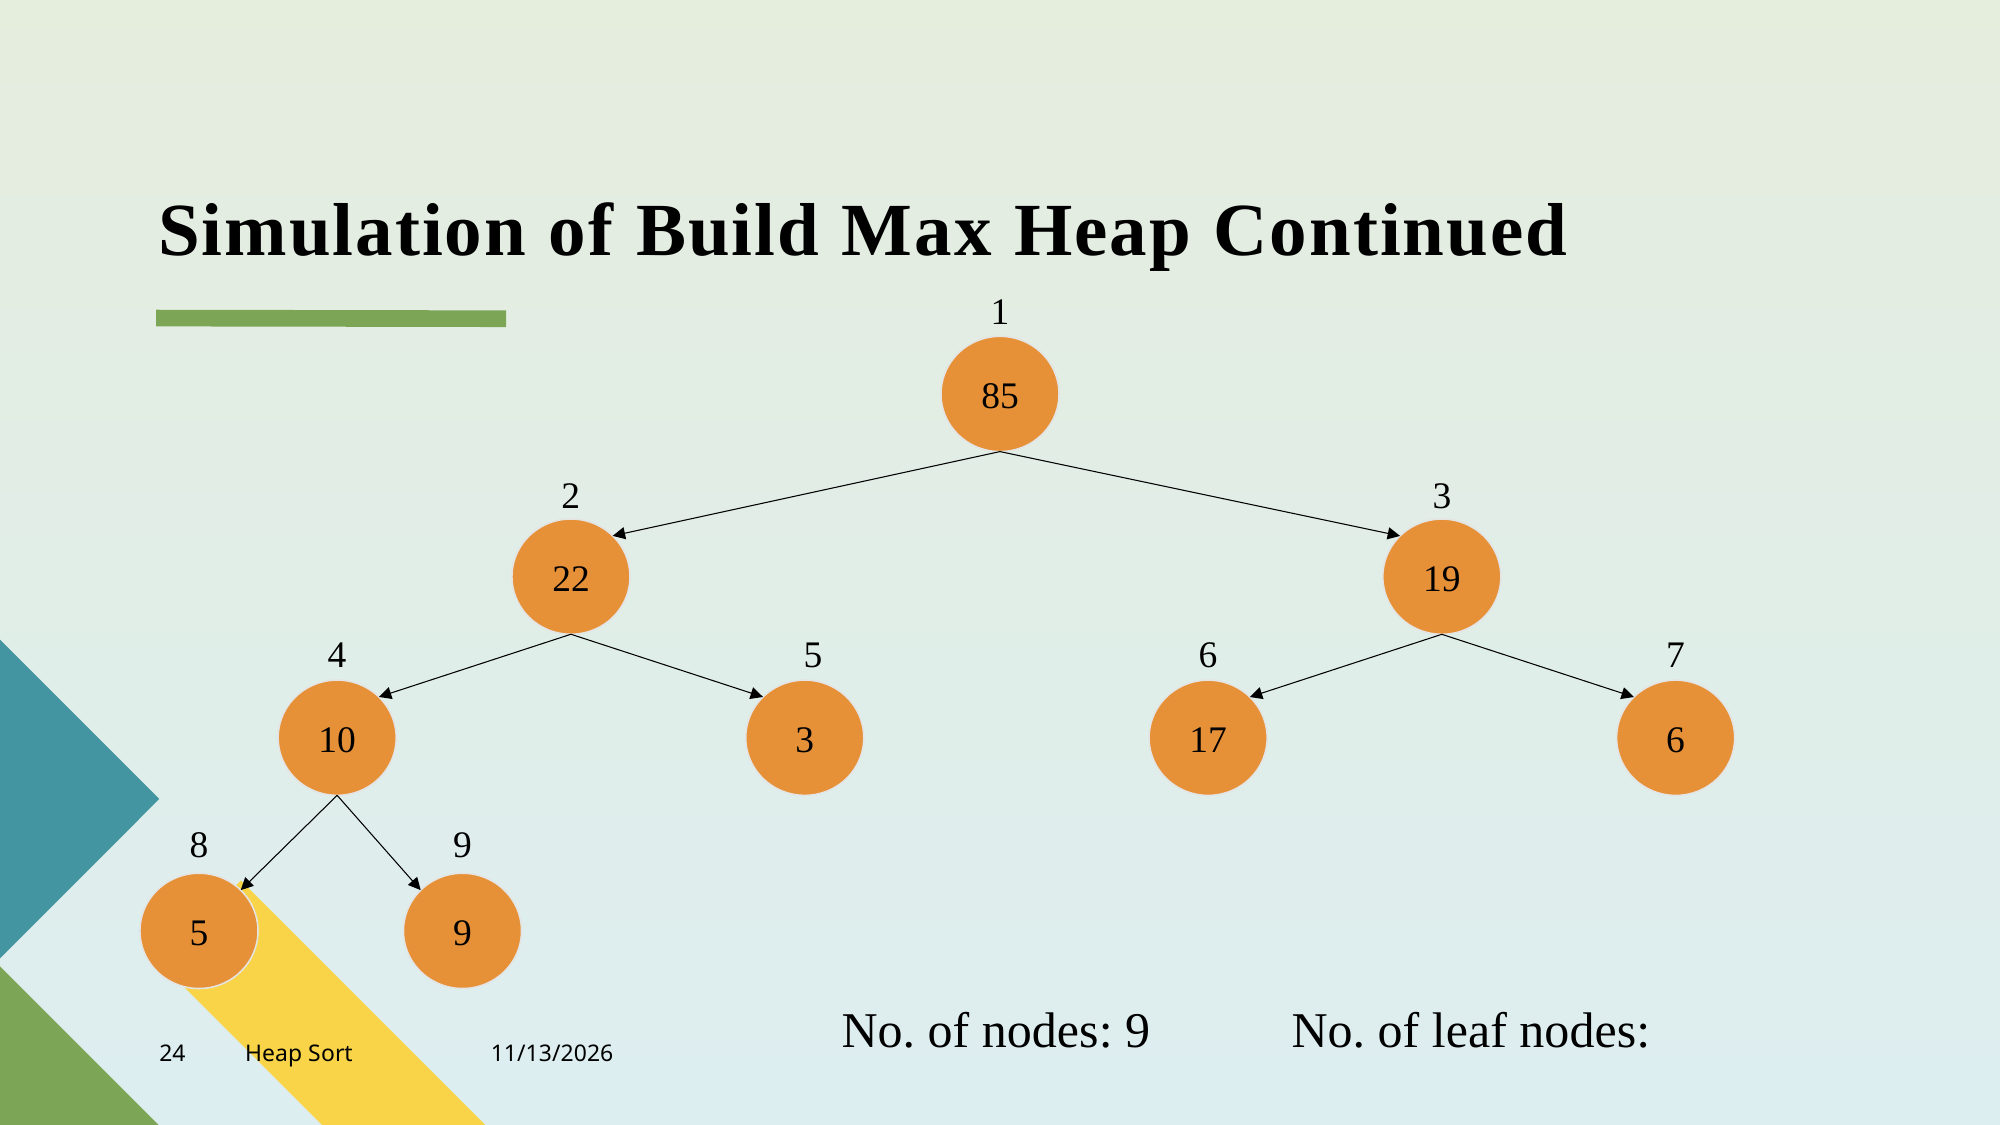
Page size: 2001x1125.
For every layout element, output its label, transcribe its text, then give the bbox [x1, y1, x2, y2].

text_box 10 [278, 681, 397, 795]
text_box 4 [298, 625, 376, 681]
text_box 3 [1403, 465, 1481, 521]
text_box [999, 451, 1401, 536]
text_box 22 [511, 521, 631, 634]
text_box 6 [1169, 625, 1247, 681]
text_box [570, 634, 763, 698]
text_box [1249, 634, 1441, 698]
text_box 17 [1149, 681, 1268, 796]
slide_number 24 [159, 1038, 246, 1080]
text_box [337, 795, 421, 891]
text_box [1441, 634, 1634, 698]
text_box 9 [423, 815, 502, 871]
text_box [378, 634, 570, 698]
text_box 3 [745, 681, 864, 796]
text_box 19 [1382, 521, 1501, 634]
text_box 5 [139, 873, 259, 989]
text_box 8 [160, 815, 238, 871]
text_box 1 [961, 281, 1039, 337]
title Simulation of Build Max Heap Continued [158, 195, 1634, 272]
text_box 2 [532, 465, 610, 521]
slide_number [491, 1038, 707, 1080]
text_box 85 [940, 337, 1060, 451]
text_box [240, 795, 337, 891]
footer Heap Sort [246, 1038, 491, 1080]
text_box 6 [1616, 681, 1735, 796]
text_box 5 [774, 625, 852, 681]
text_box 9 [403, 873, 522, 989]
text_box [612, 451, 999, 536]
text_box 7 [1636, 625, 1715, 681]
